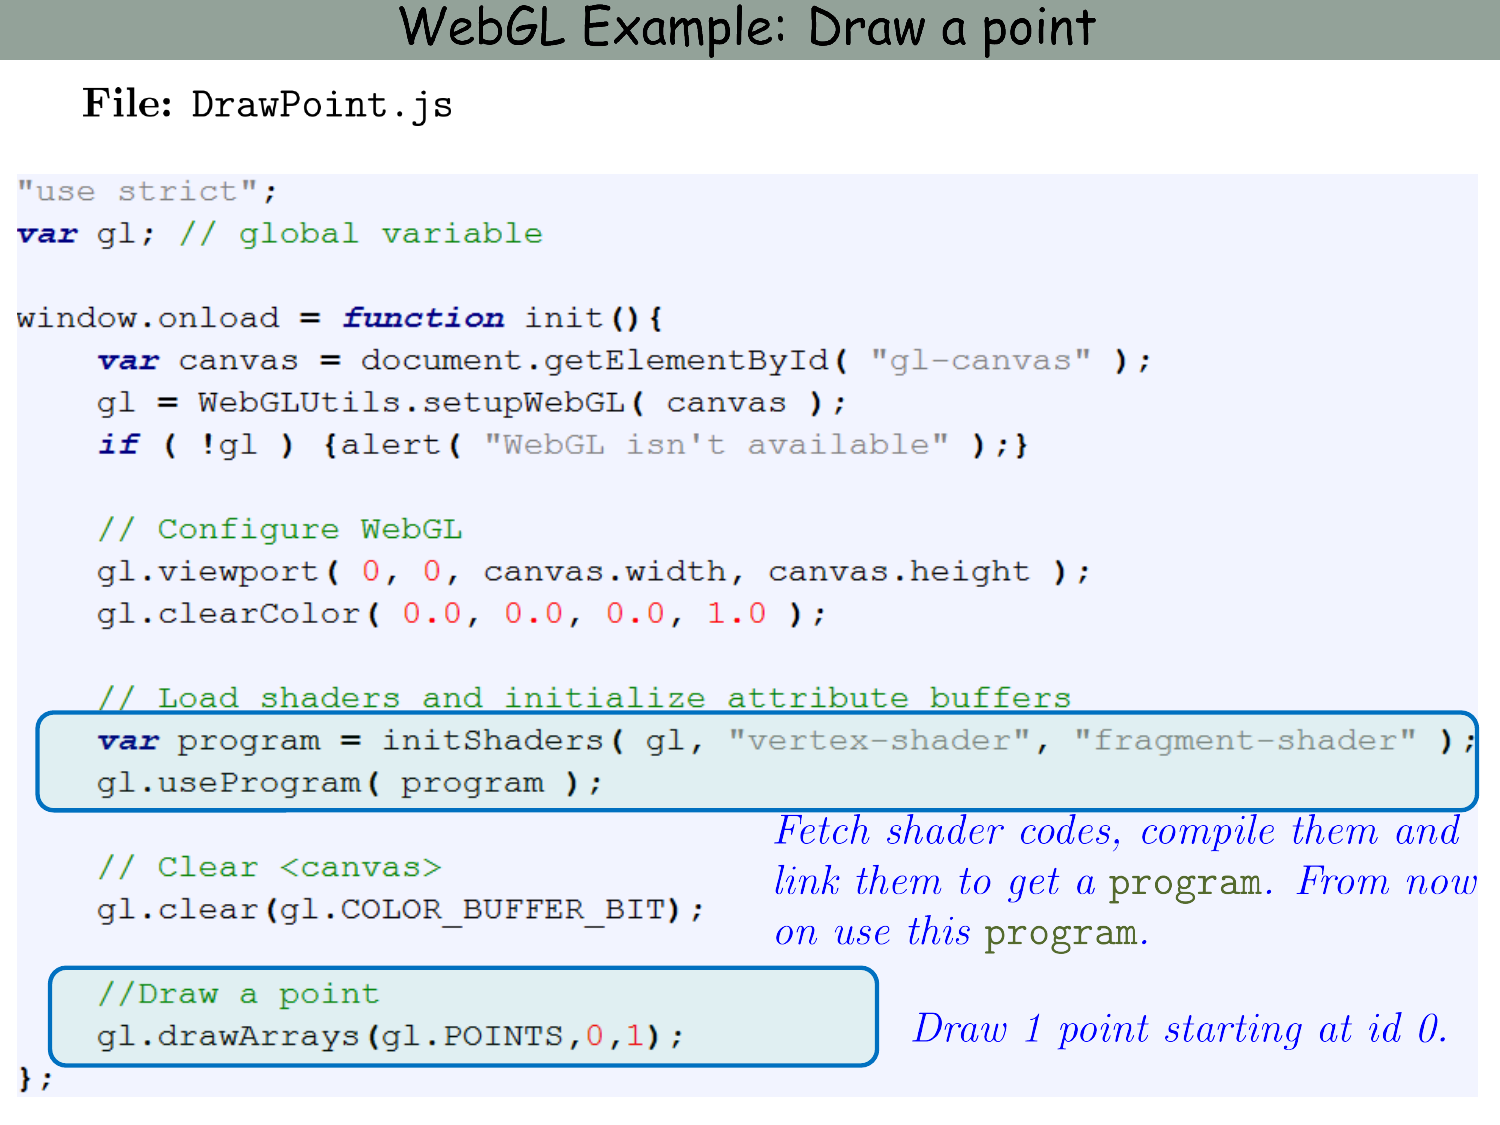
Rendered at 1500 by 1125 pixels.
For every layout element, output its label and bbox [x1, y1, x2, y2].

picture [82, 87, 452, 127]
picture [17, 174, 1478, 1098]
picture [399, 3, 1097, 58]
